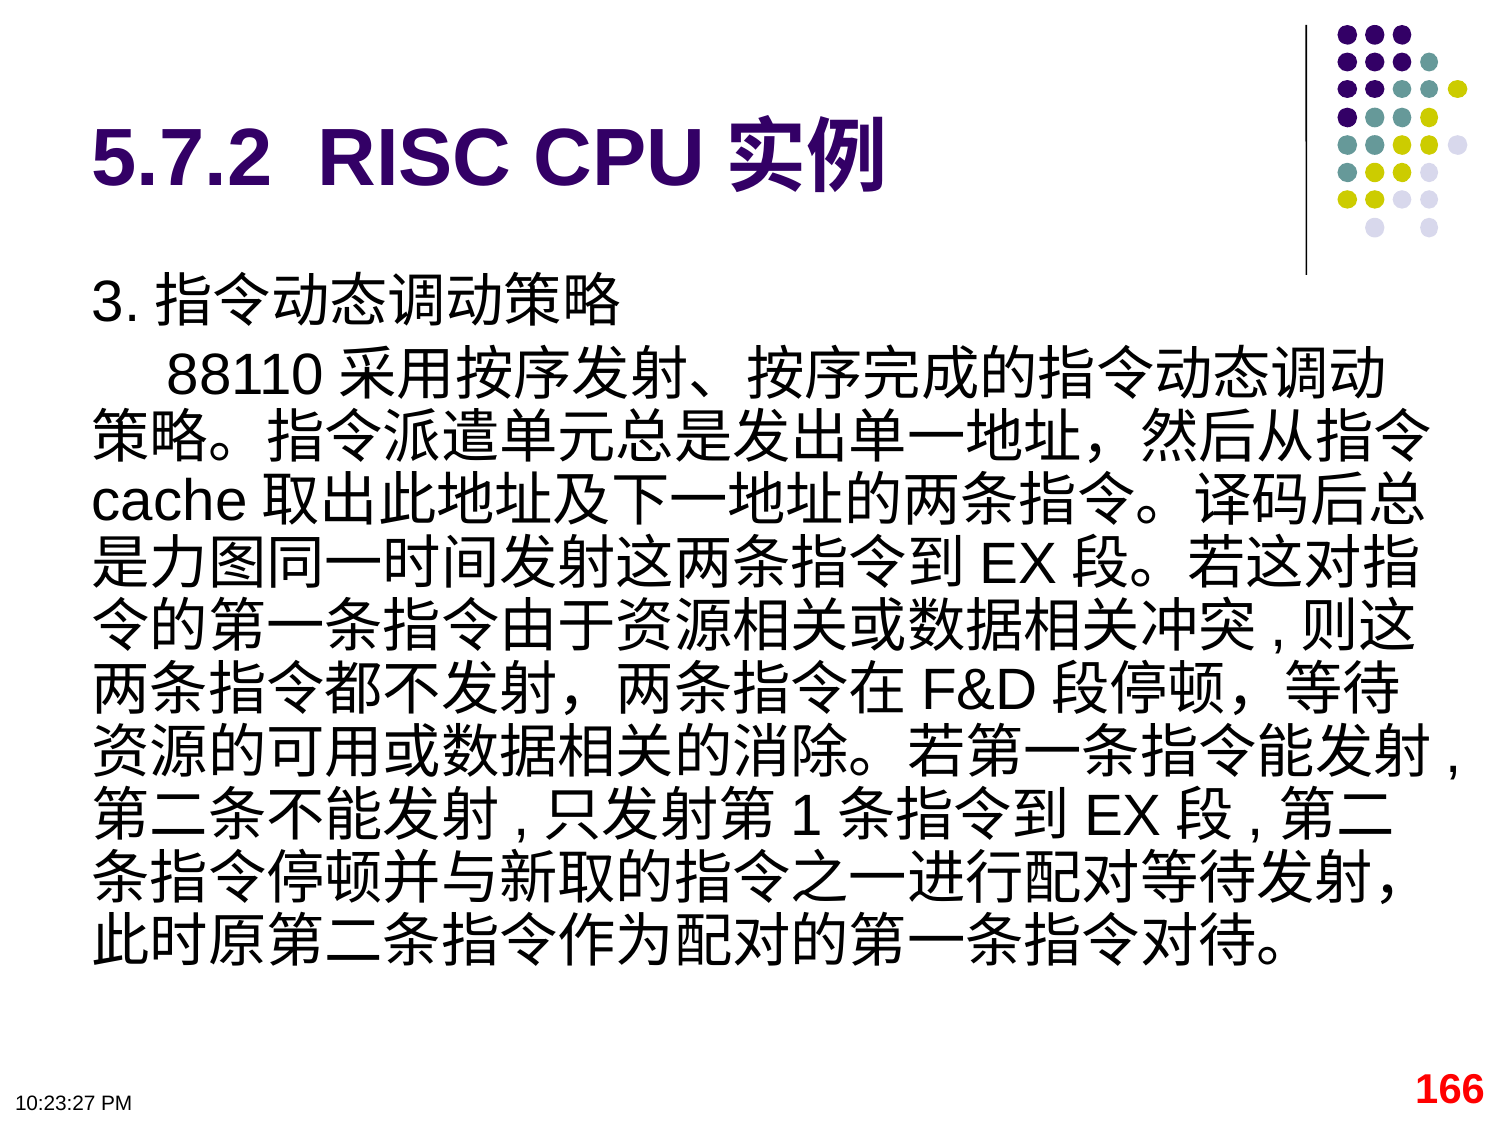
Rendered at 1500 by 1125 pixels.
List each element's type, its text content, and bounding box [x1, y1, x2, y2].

slide_number 166 [1281, 1053, 1500, 1125]
list 3.指令动态调动策略 88110采用按序发射、按序完成的指令动态调动策略。指令派遣单元总是发出单一地址，然后从指令cache取出此地址及下一地址的两条指令。译码后总是力图同一时间发射这两条指令到EX段。若这对指令的第一条指令由于资源相关或数据相关冲突,则这两条指令都不发射，两条指令在F&D段停顿，等待资源的可用或数据相关的消除。若第一条指令能发射,第二条不能发射,只发射第1条指令到EX段,第二条指令停顿并与新取的指令之一进行配对等待发射，此时原第二条指令作为配对的第一条指令对待。 [76, 255, 1447, 988]
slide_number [0, 1081, 351, 1125]
title 5.7.2 RISC CPU实例 [76, 90, 918, 209]
